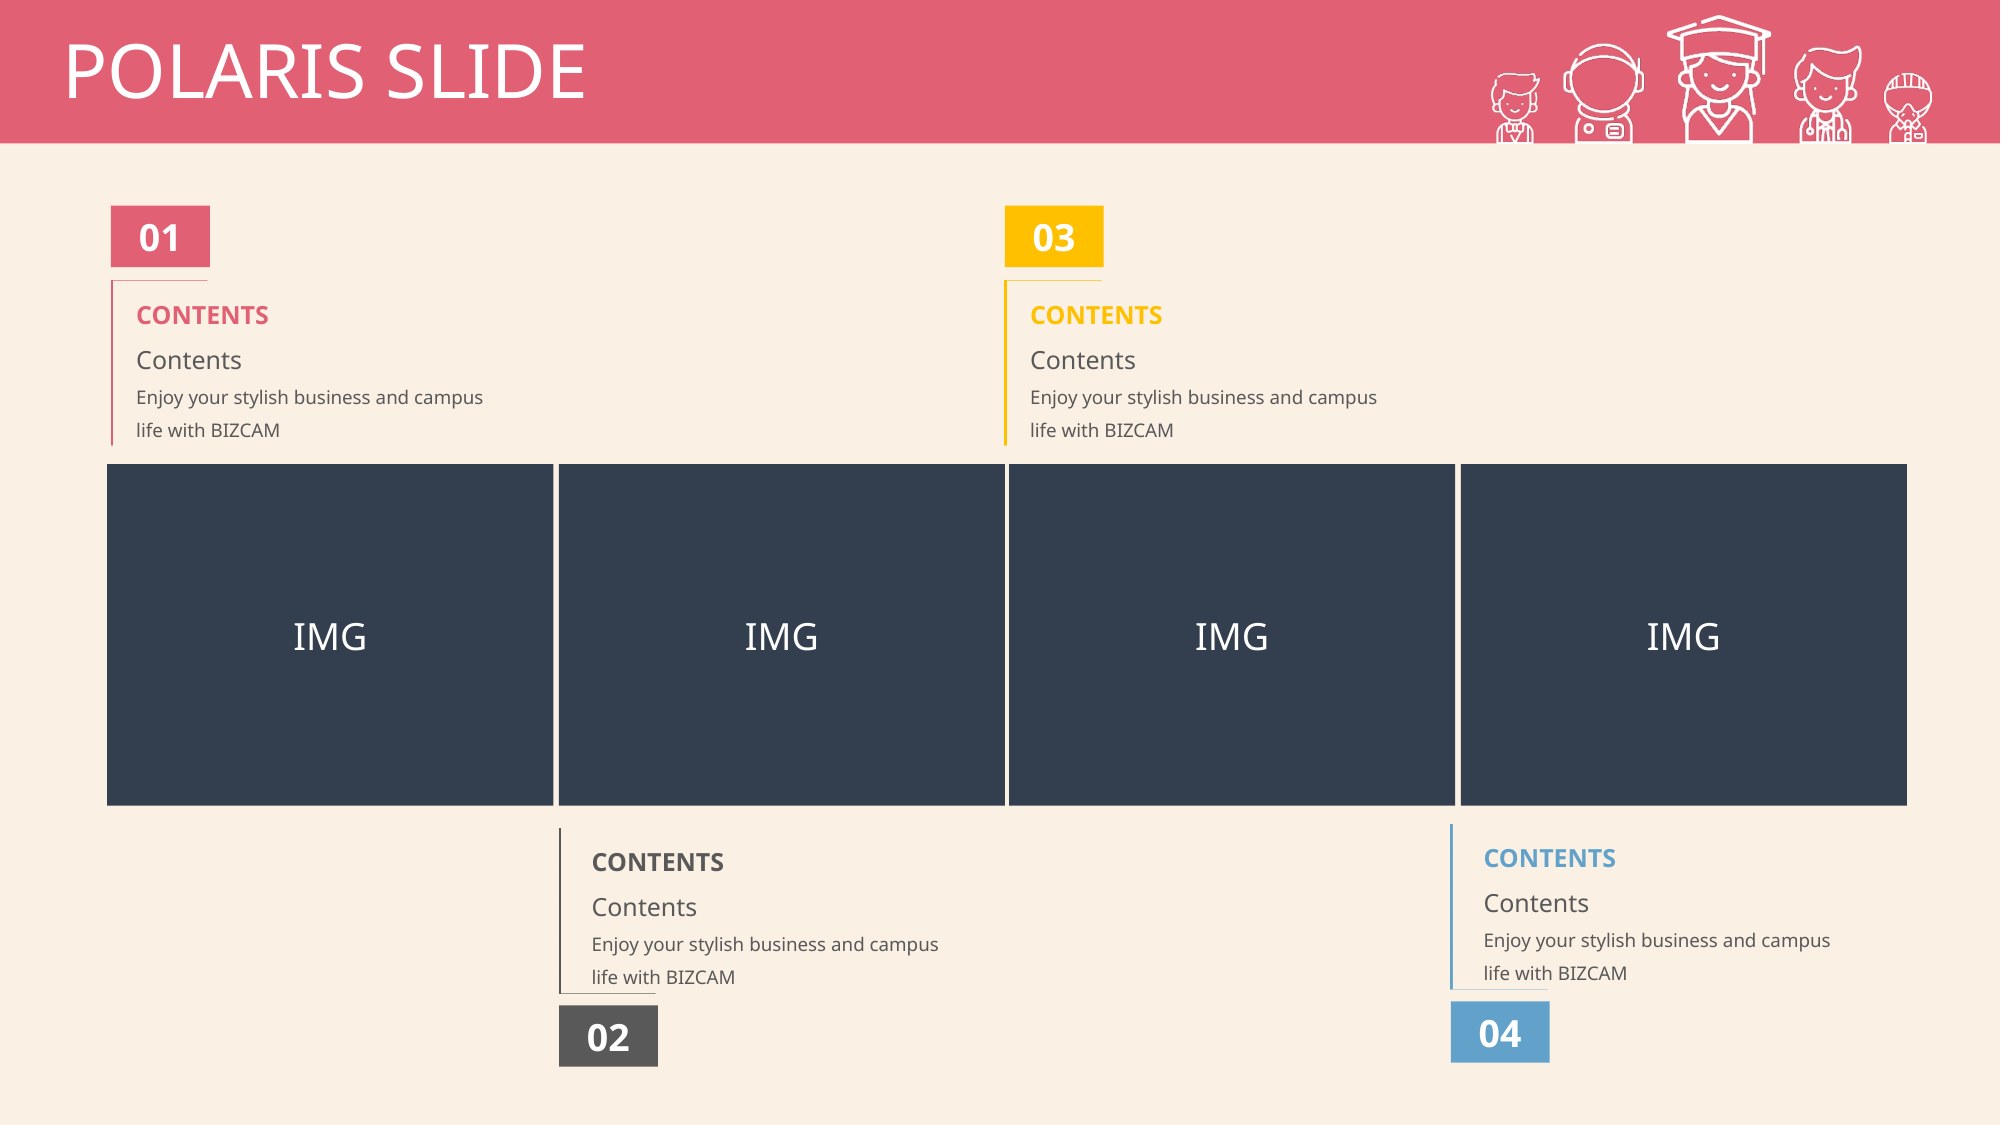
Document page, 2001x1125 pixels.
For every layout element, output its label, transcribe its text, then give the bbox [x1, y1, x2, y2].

text_box POLARIS SLIDE [47, 16, 1060, 122]
text_box CONTENTS Contents Enjoy your stylish business and campus life with BIZCAM [1468, 819, 1876, 993]
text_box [1450, 824, 1550, 1063]
text_box CONTENTS Contents Enjoy your stylish business and campus life with BIZCAM [1015, 277, 1422, 450]
text_box IMG [1008, 463, 1456, 807]
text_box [558, 828, 658, 1067]
text_box CONTENTS Contents Enjoy your stylish business and campus life with BIZCAM [121, 277, 528, 450]
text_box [110, 205, 210, 446]
text_box IMG [1460, 463, 1908, 807]
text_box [1004, 205, 1104, 446]
picture [1491, 15, 1932, 144]
text_box CONTENTS Contents Enjoy your stylish business and campus life with BIZCAM [576, 824, 984, 997]
text_box IMG [106, 463, 554, 807]
text_box [0, 0, 2000, 144]
text_box IMG [558, 463, 1006, 807]
